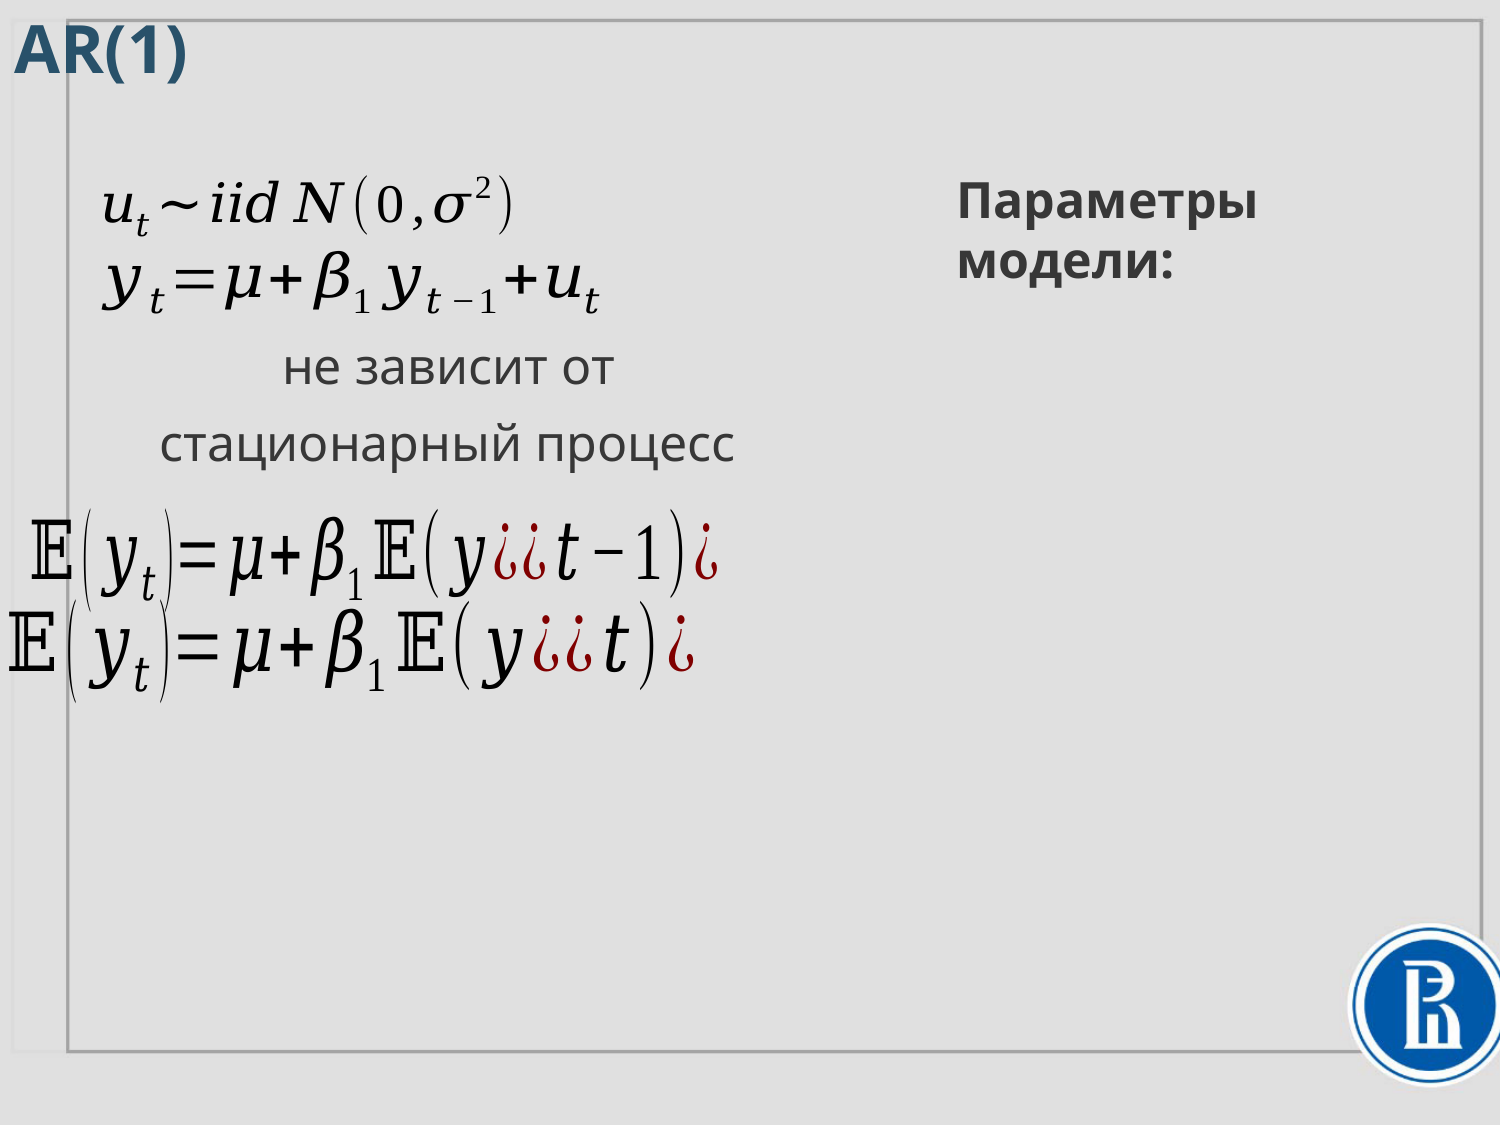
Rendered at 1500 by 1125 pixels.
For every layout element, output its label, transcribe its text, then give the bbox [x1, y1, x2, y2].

picture [0, 96, 1500, 1125]
text_box AR(1) [0, 0, 1500, 96]
